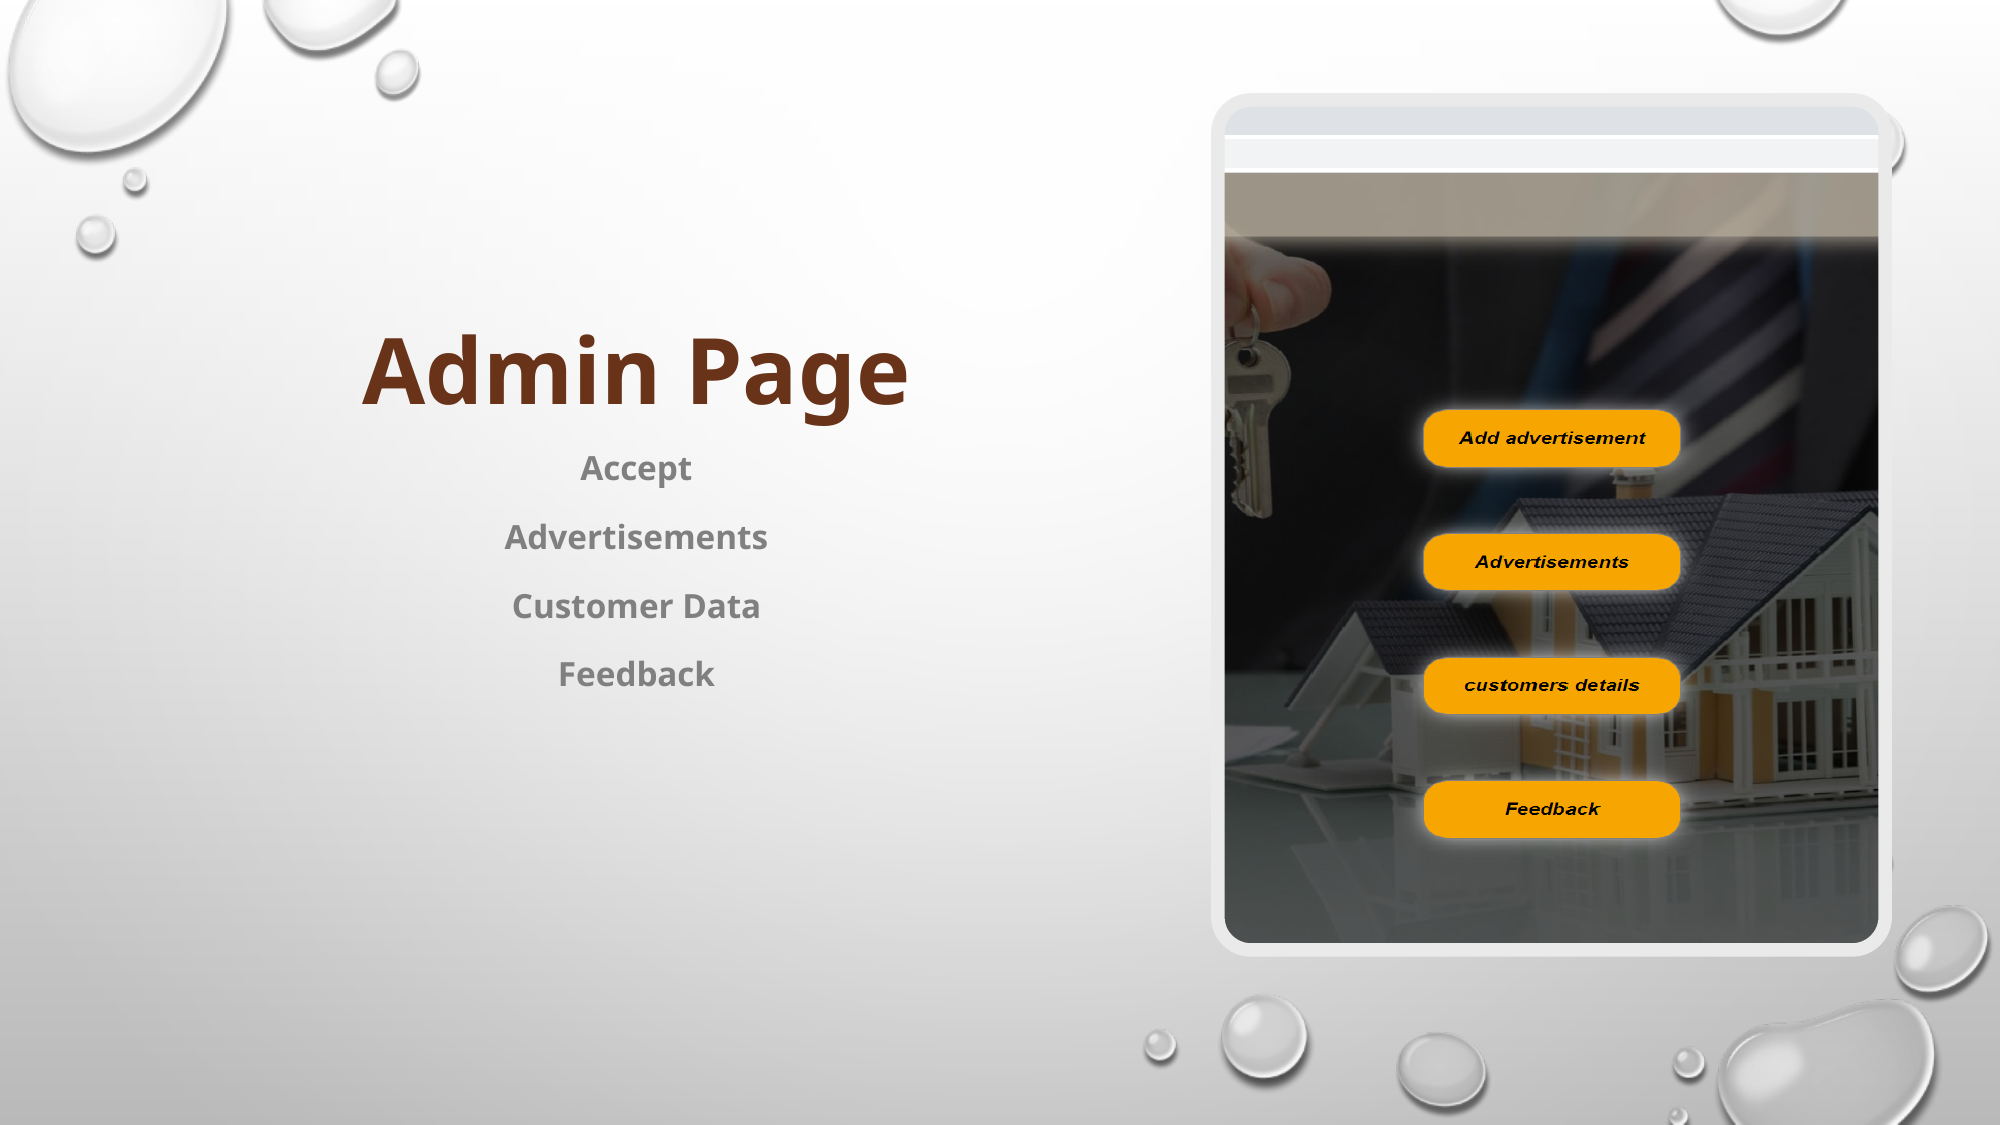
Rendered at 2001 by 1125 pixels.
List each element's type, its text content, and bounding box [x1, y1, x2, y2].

title Admin Page [149, 99, 1124, 431]
list Accept Advertisements Customer Data Feedback [149, 431, 1124, 950]
picture [0, 0, 2000, 1125]
